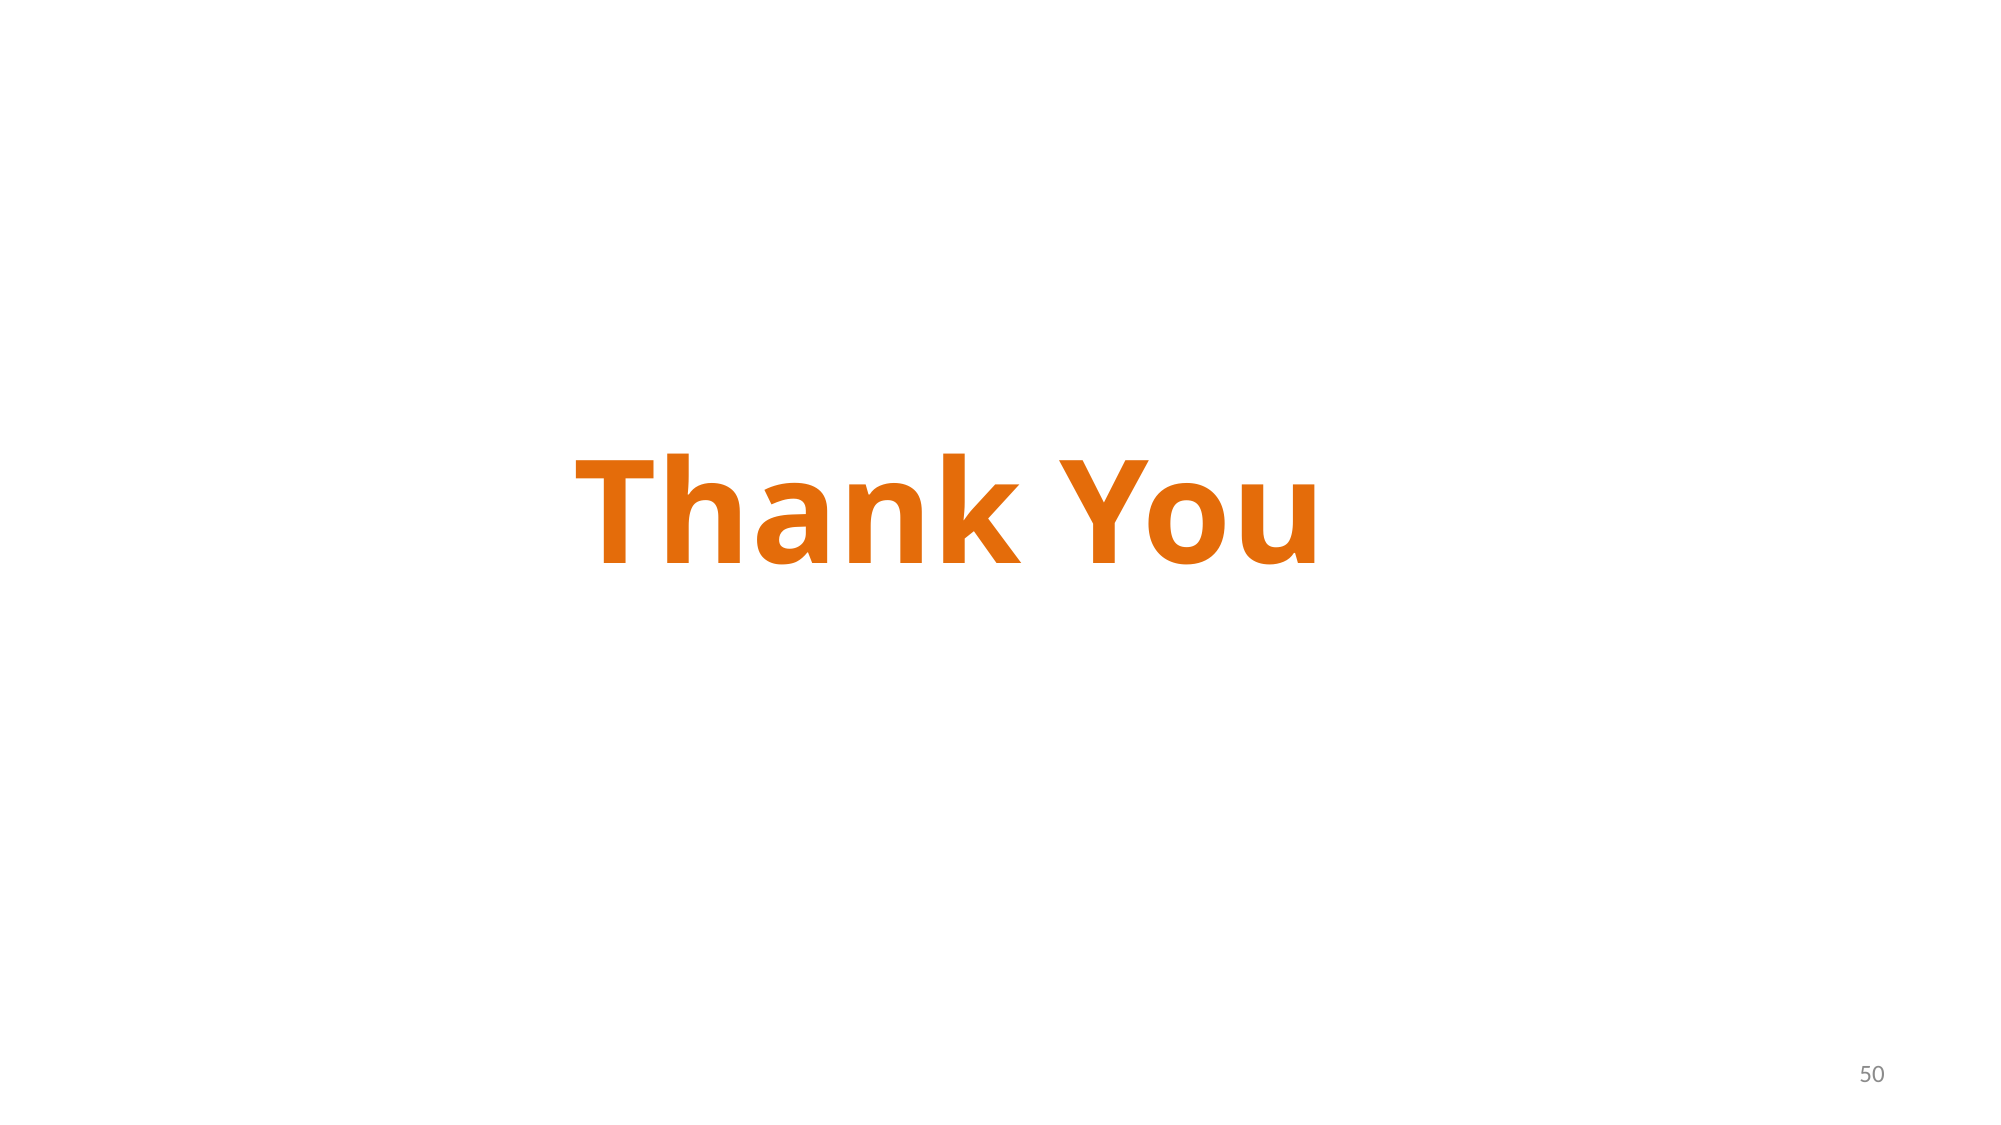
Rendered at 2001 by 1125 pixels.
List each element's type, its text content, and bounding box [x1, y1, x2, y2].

slide_number 50 [1433, 1042, 1900, 1103]
title Thank You [312, 412, 1588, 600]
